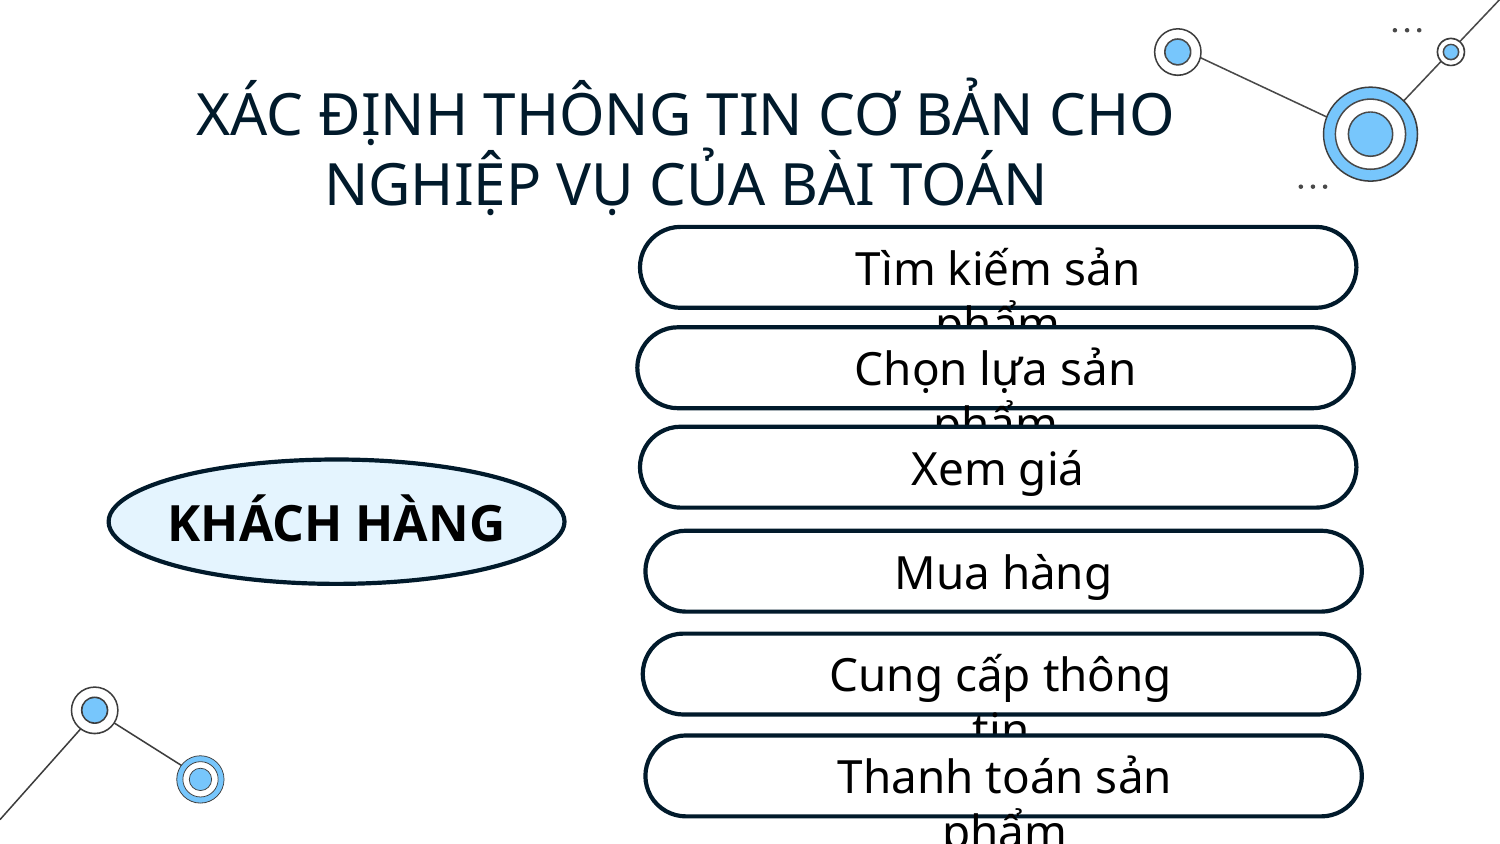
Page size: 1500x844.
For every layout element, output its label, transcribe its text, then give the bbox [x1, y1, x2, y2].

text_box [108, 459, 565, 585]
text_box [639, 426, 1357, 508]
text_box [645, 530, 1363, 612]
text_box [642, 633, 1360, 715]
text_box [639, 226, 1357, 309]
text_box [645, 735, 1363, 817]
title XÁC ĐỊNH THÔNG TIN CƠ BẢN CHO NGHIỆP VỤ CỦA BÀI TOÁN [118, 61, 1254, 214]
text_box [637, 327, 1354, 409]
